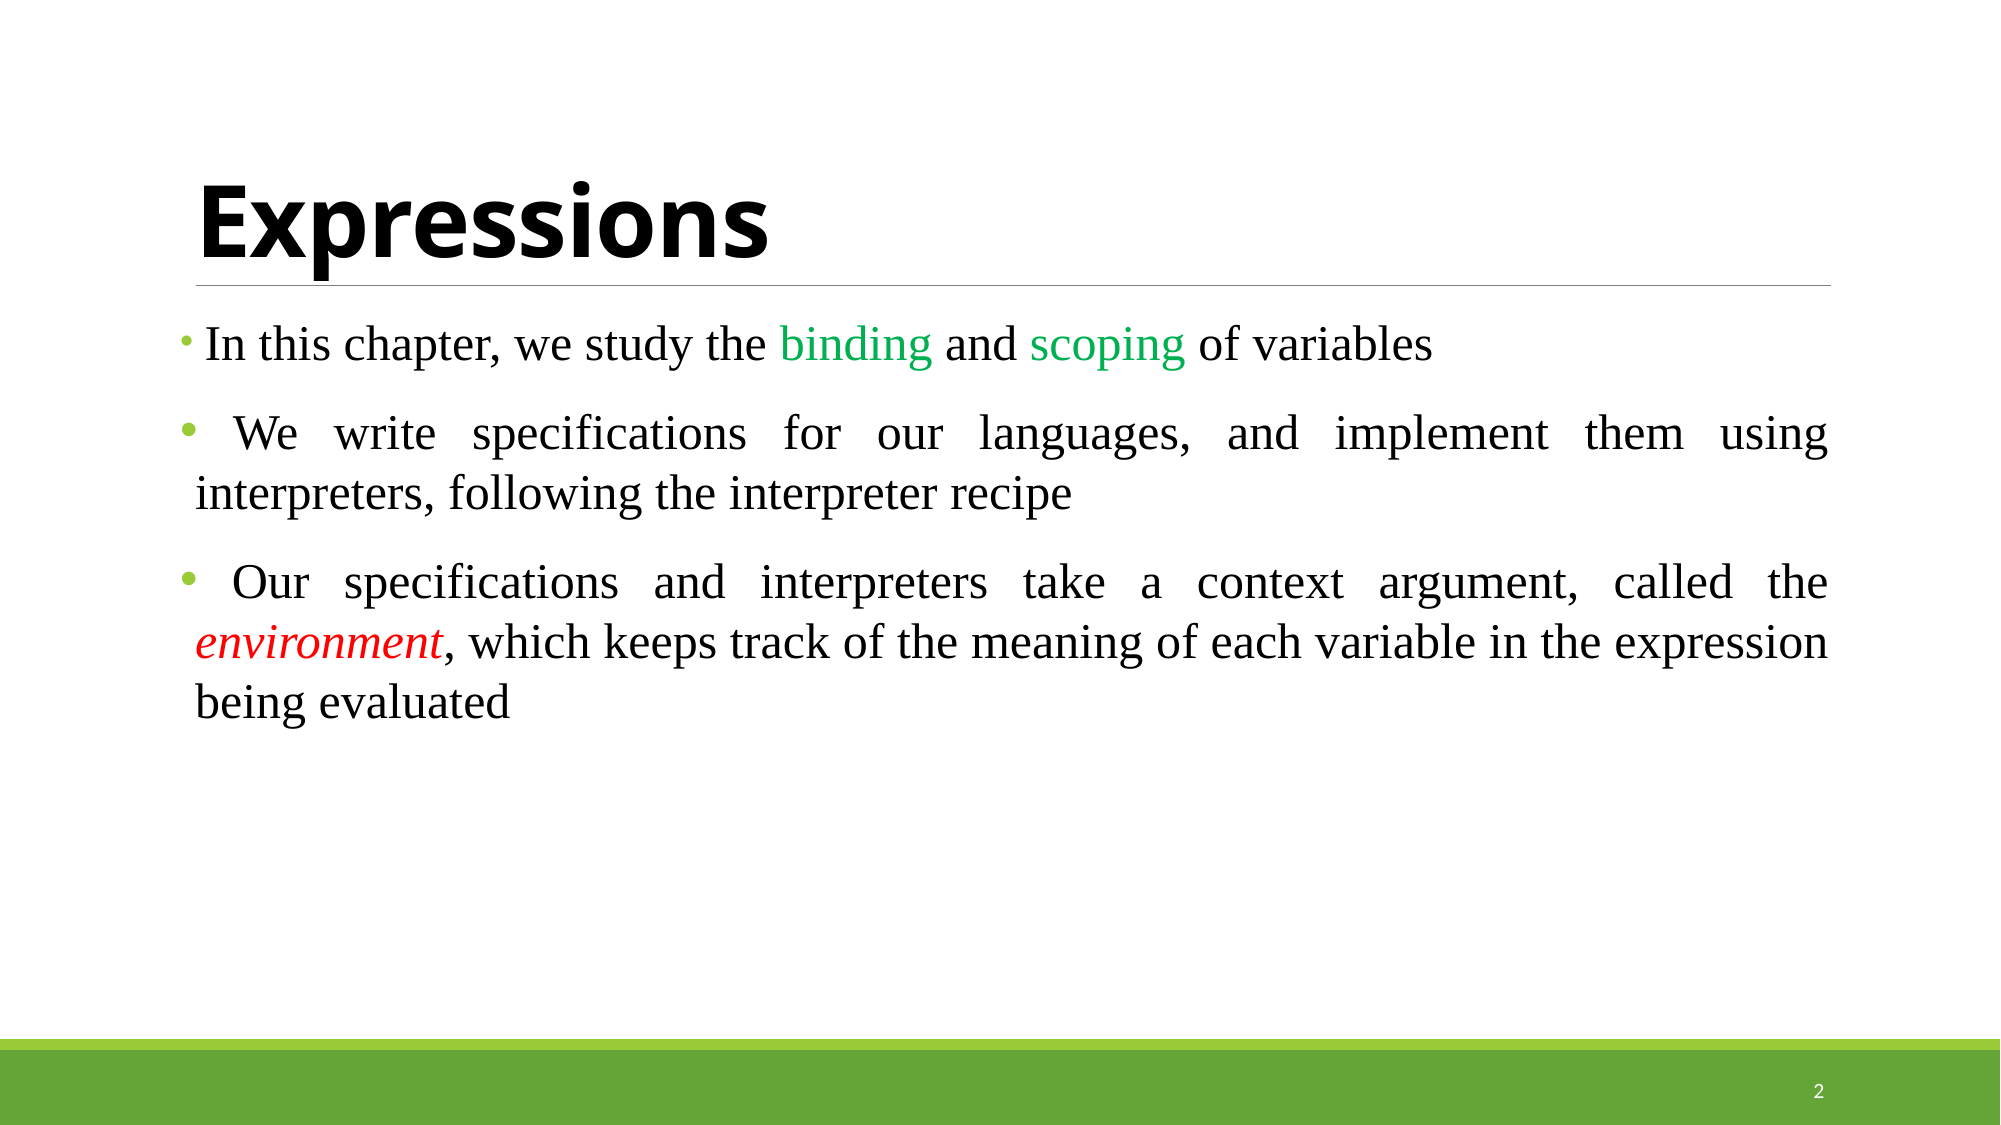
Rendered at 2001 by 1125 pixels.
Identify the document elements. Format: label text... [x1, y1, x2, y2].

list In this chapter, we study the binding and scoping of variables We write specifications for our languages, and implement them using interpreters, following the interpreter recipe Our specifications and interpreters take a context argument, called the environment, which keeps track of the meaning of each variable in the expression being evaluated [180, 302, 1830, 1060]
slide_number 2 [1624, 1059, 1840, 1120]
title Expressions [180, 47, 1830, 285]
